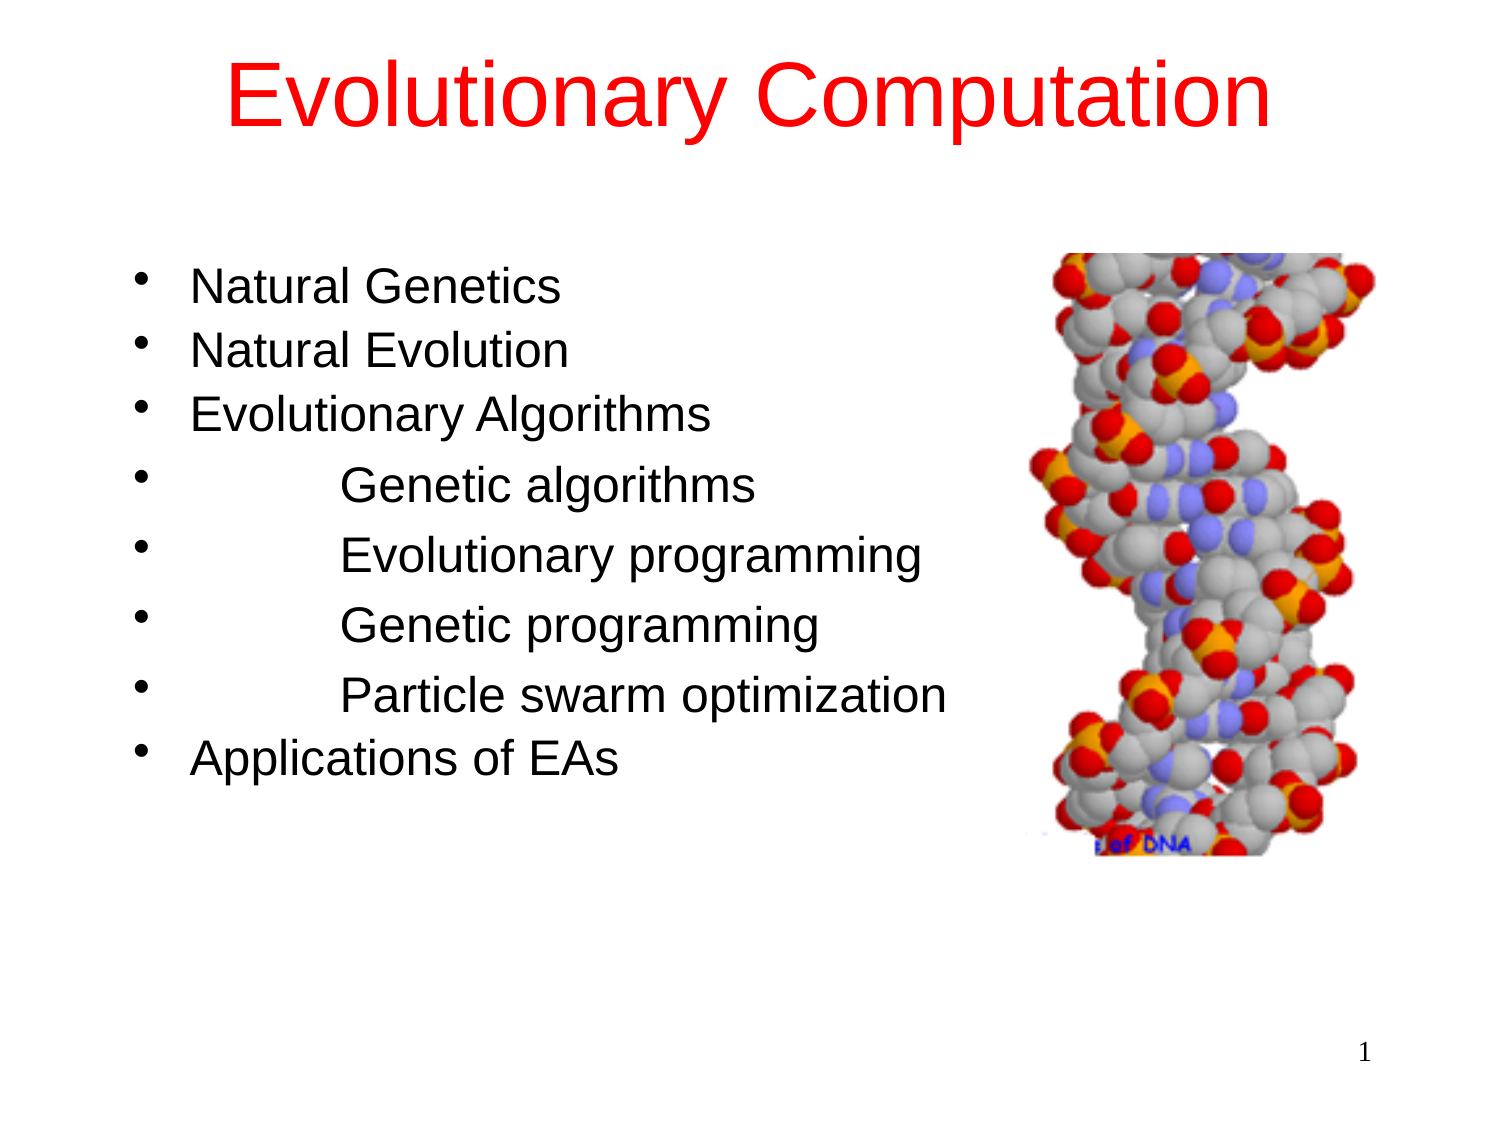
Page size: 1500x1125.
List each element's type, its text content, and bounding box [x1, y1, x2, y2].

title Evolutionary Computation [112, 26, 1388, 152]
slide_number 1 [1074, 1024, 1388, 1101]
picture [1025, 252, 1384, 862]
list Natural Genetics Natural Evolution Evolutionary Algorithms Genetic algorithms Evolutionary programming Genetic programming Particle swarm optimization Applications of EAs [118, 253, 1023, 800]
